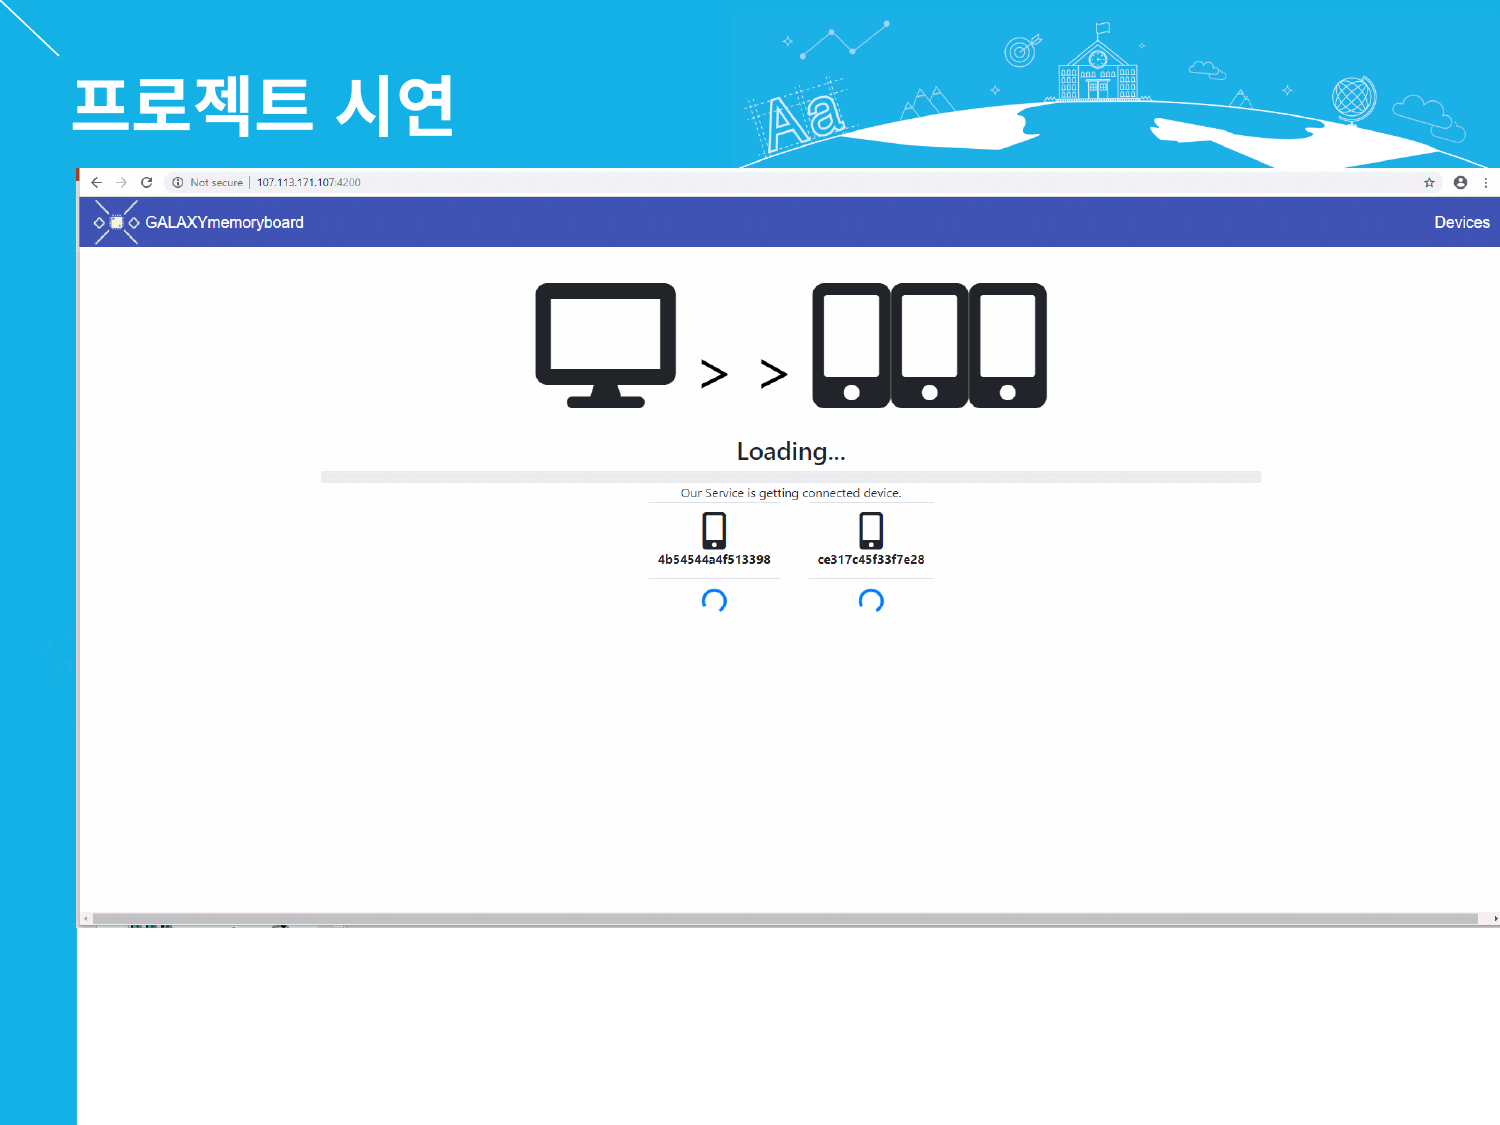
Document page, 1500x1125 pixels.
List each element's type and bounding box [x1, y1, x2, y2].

text_box [0, 0, 1500, 1125]
picture [36, 168, 1500, 928]
text_box [0, 0, 60, 57]
